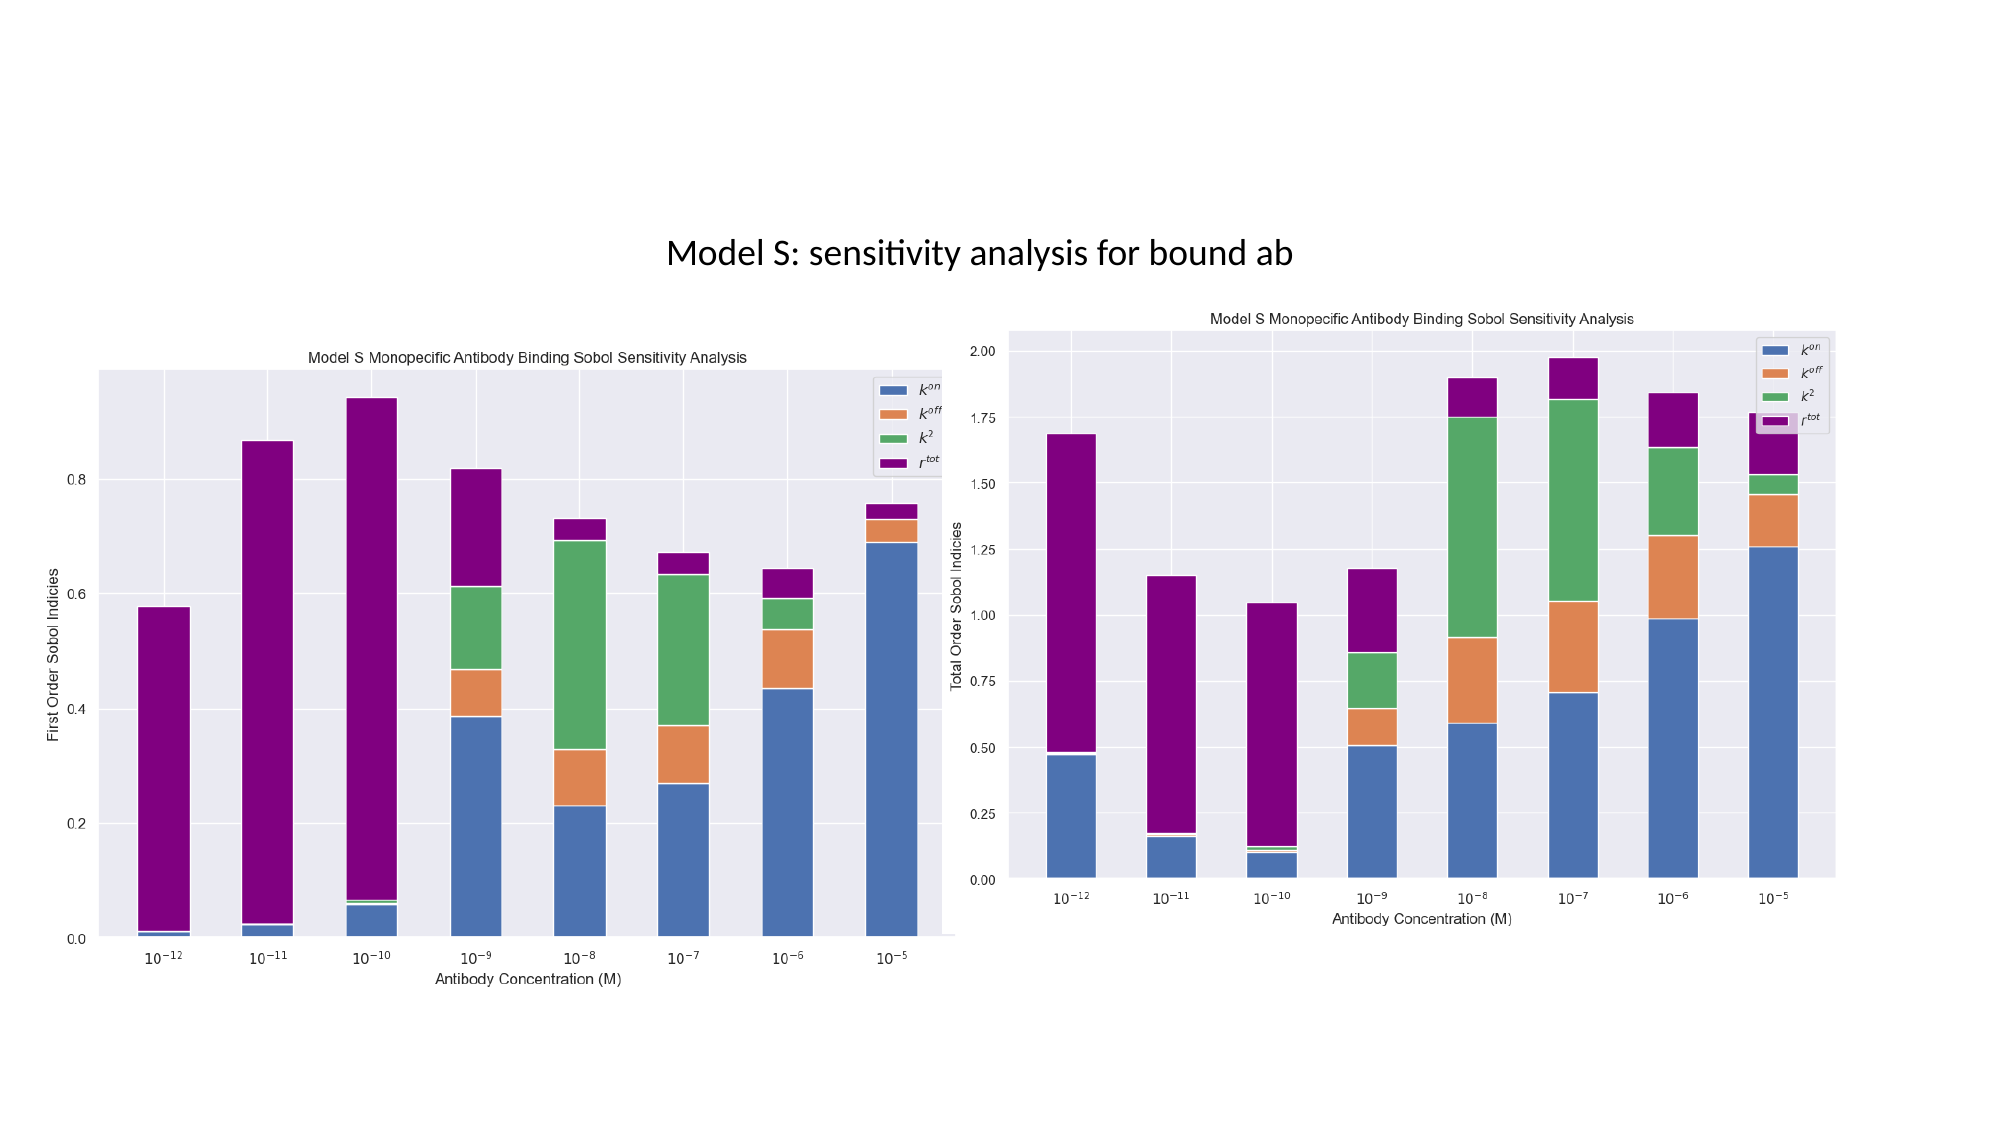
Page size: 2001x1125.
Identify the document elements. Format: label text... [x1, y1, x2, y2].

text_box Model S: sensitivity analysis for bound ab [651, 220, 1319, 281]
picture [38, 304, 1844, 995]
